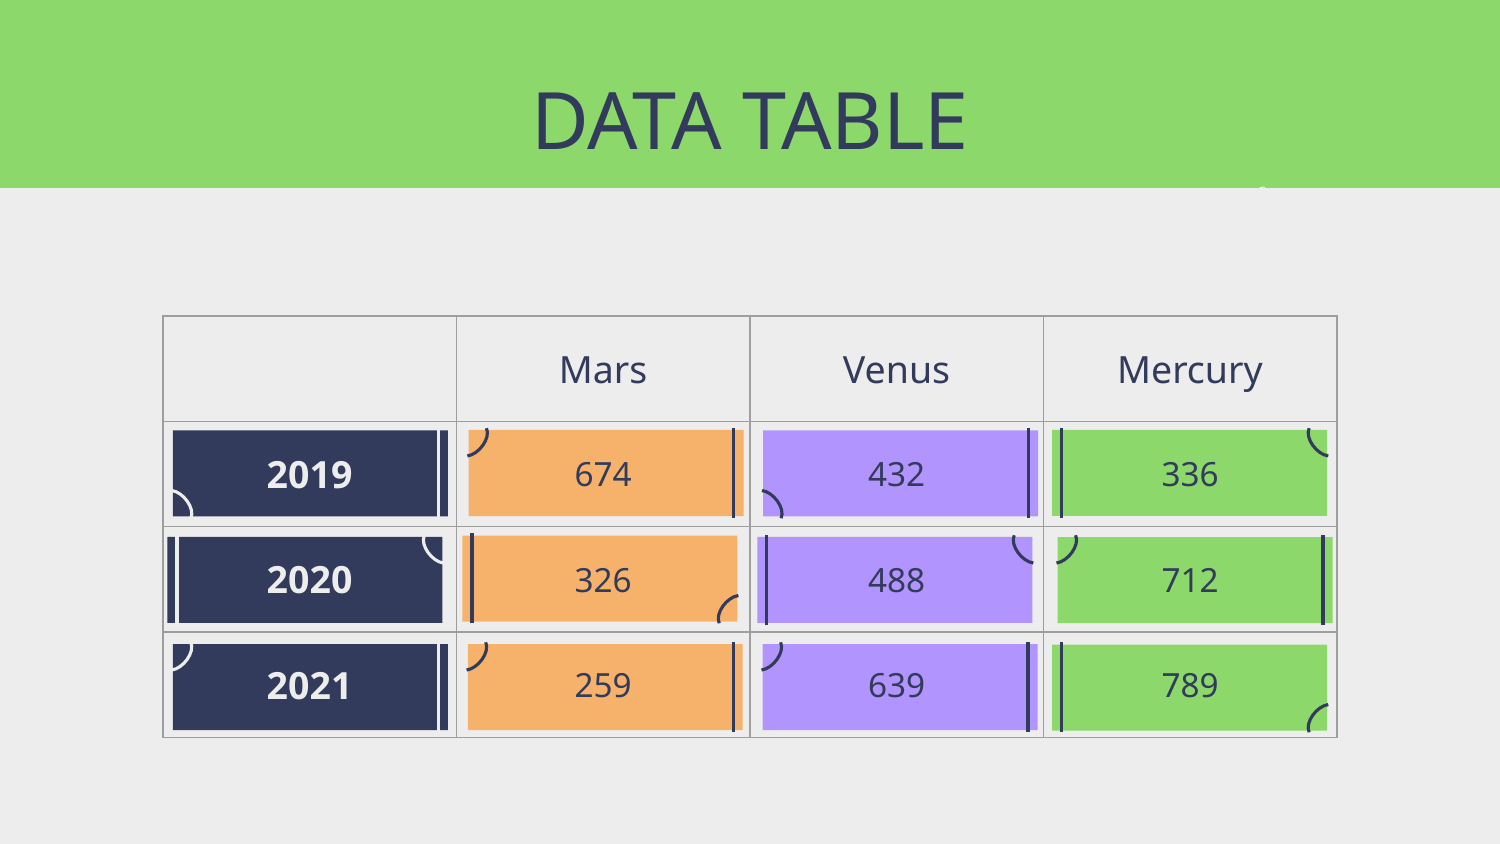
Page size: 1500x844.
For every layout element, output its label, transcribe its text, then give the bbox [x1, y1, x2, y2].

table_cell 639 [751, 633, 1043, 737]
table_cell 789 [1044, 633, 1336, 737]
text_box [462, 427, 744, 519]
table_cell 488 [751, 527, 1043, 631]
table_cell 2020 [164, 527, 456, 631]
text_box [757, 642, 1038, 733]
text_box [757, 427, 1039, 519]
table_cell 2021 [164, 633, 456, 737]
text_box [167, 535, 448, 626]
table_cell 336 [1044, 422, 1336, 526]
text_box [1051, 535, 1333, 626]
table_cell 2019 [164, 422, 456, 526]
table_cell 326 [457, 527, 749, 631]
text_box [167, 427, 448, 519]
table_header Venus [751, 317, 1043, 421]
table_cell 712 [1044, 527, 1336, 631]
table_header [164, 317, 456, 421]
title DATA TABLE [116, 55, 1383, 172]
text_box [1051, 642, 1333, 733]
table_header Mars [457, 317, 749, 421]
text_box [462, 533, 743, 624]
table_header Mercury [1044, 317, 1336, 421]
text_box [462, 642, 743, 733]
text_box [167, 642, 448, 733]
table_cell 259 [457, 633, 749, 737]
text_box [757, 535, 1038, 626]
table_cell 432 [751, 422, 1043, 526]
table_cell 674 [457, 422, 749, 433]
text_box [1051, 427, 1333, 519]
